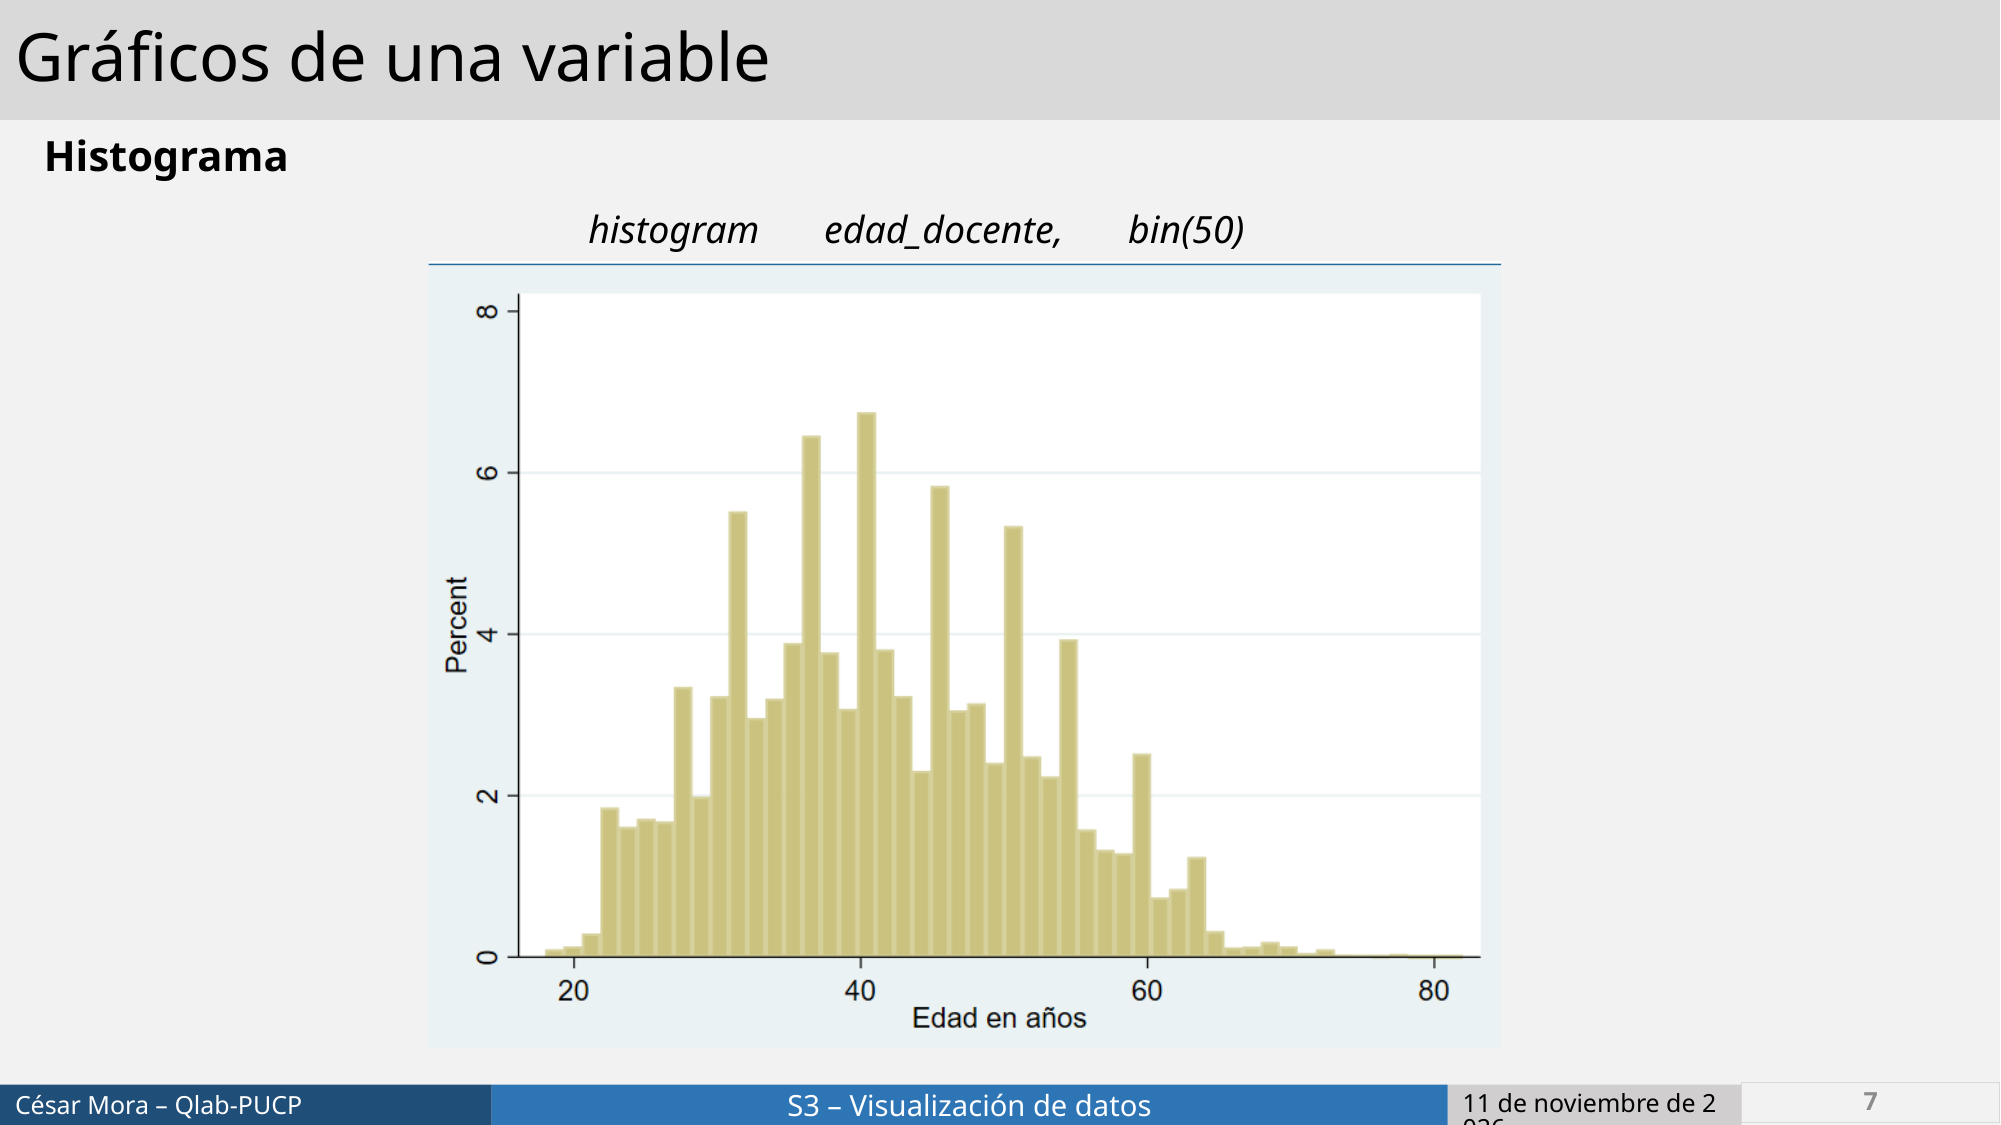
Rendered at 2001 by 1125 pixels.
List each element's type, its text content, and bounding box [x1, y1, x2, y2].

text_box Histograma [28, 122, 1971, 202]
text_box César Mora – Qlab-PUCP [0, 1084, 492, 1125]
picture [428, 261, 1502, 1048]
text_box histogram edad_docente, bin(50) percent [573, 198, 1260, 261]
footer S3 – Visualización de datos [492, 1084, 1448, 1125]
title Gráficos de una variable [0, 0, 2000, 120]
slide_number Junio de 2022 [1448, 1084, 1742, 1125]
slide_number 7 [1741, 1082, 2000, 1123]
